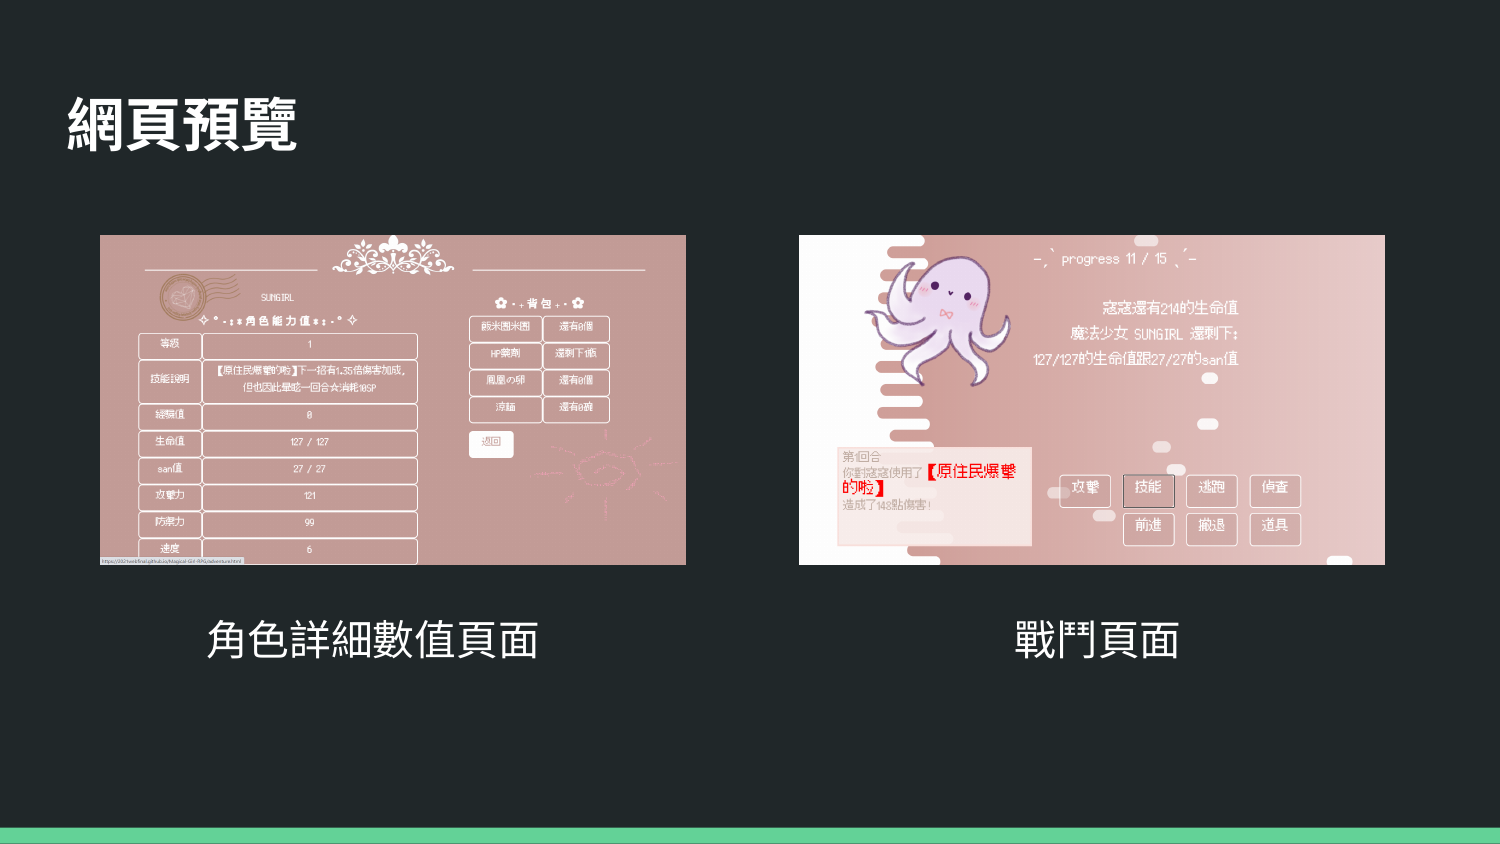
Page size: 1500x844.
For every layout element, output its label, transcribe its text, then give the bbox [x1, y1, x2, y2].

picture [100, 235, 687, 566]
text_box 戰鬥頁面 [980, 591, 1204, 676]
picture [799, 235, 1386, 566]
title 網頁預覽 往往站 [51, 72, 1449, 167]
text_box 角色詳細數值頁面 [172, 591, 615, 676]
